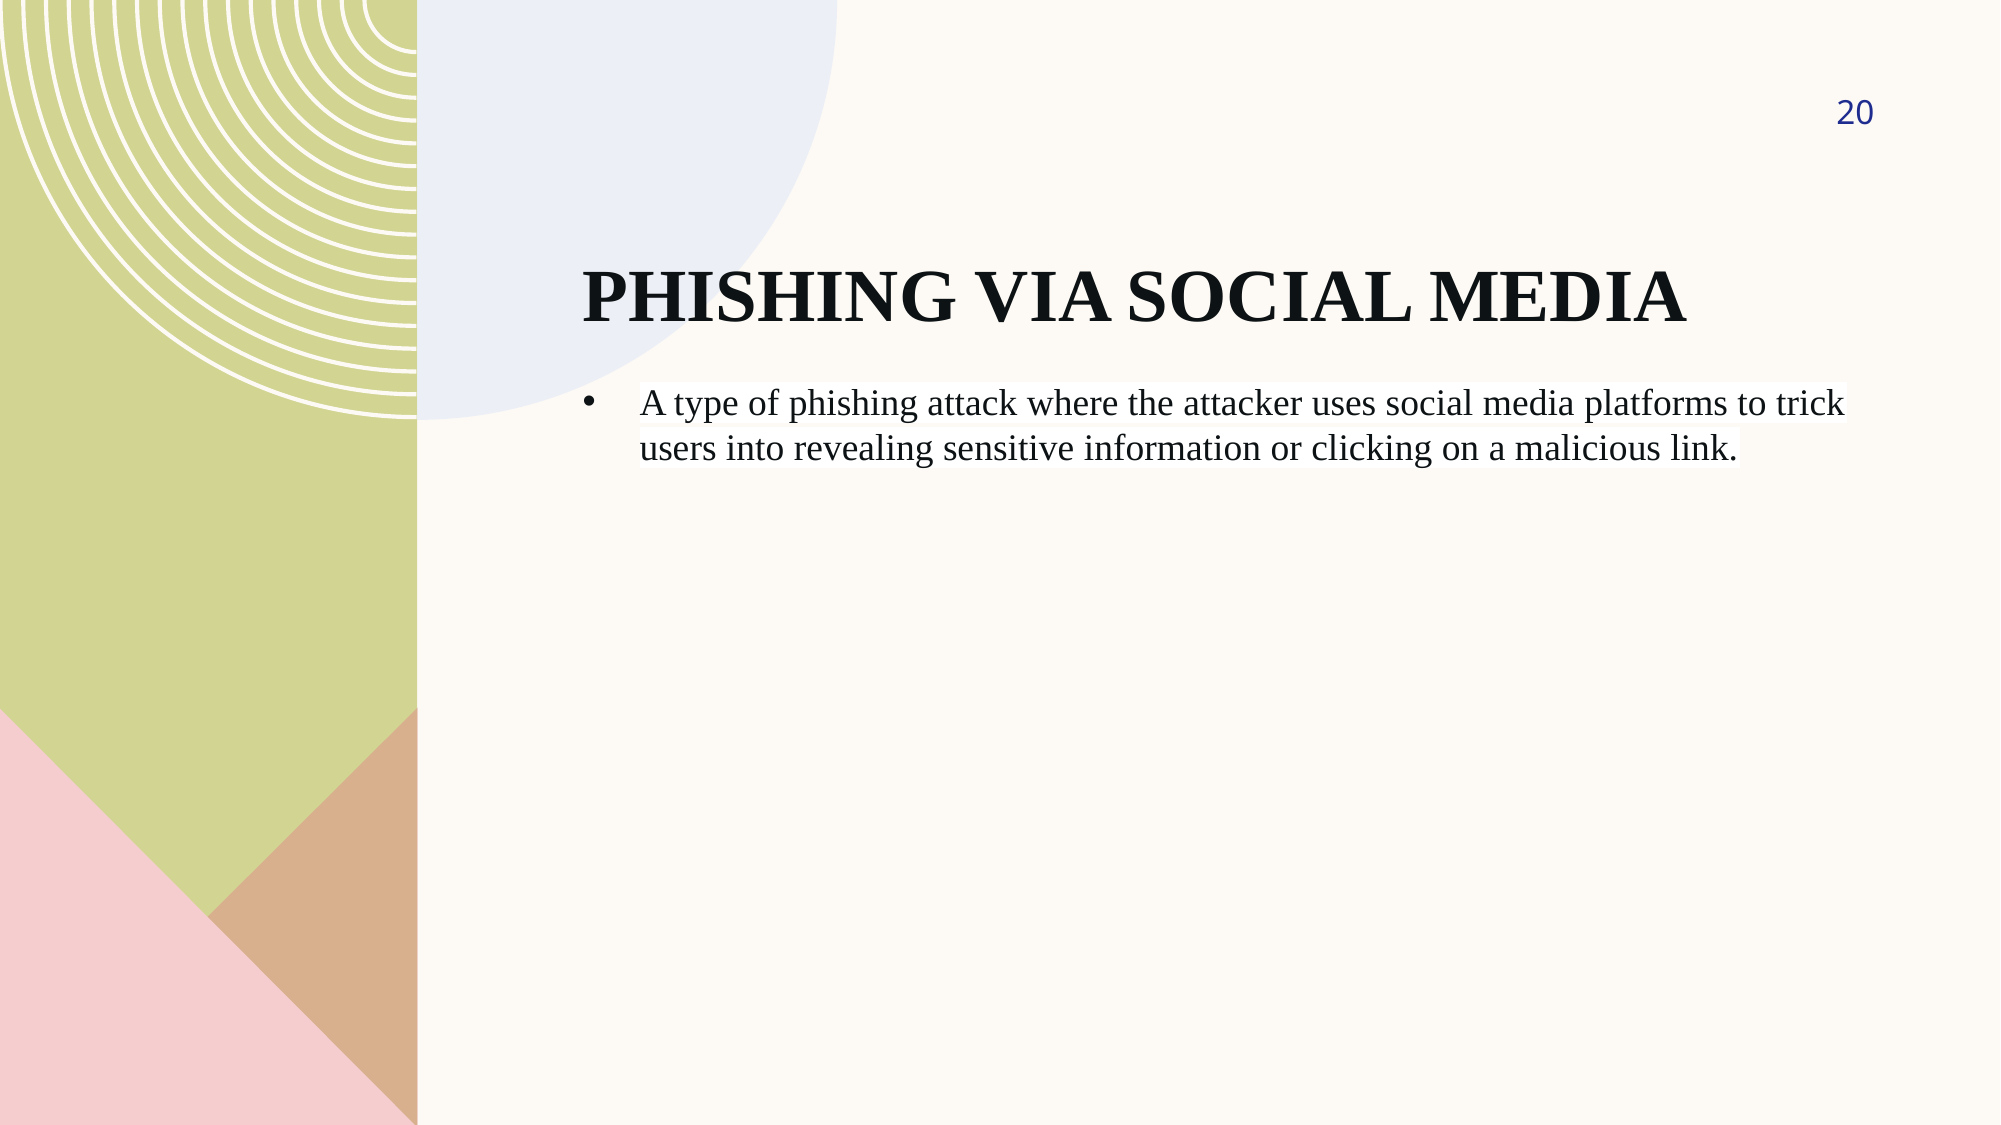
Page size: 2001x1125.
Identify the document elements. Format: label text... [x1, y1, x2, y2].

slide_number ‹#› [1699, 75, 1875, 153]
title PHISHING VIA SOCIAL MEDIA [567, 173, 1875, 337]
list A type of phishing attack where the attacker uses social media platforms to trick users into revealing sensitive information or clicking on a malicious link. [567, 377, 1875, 952]
